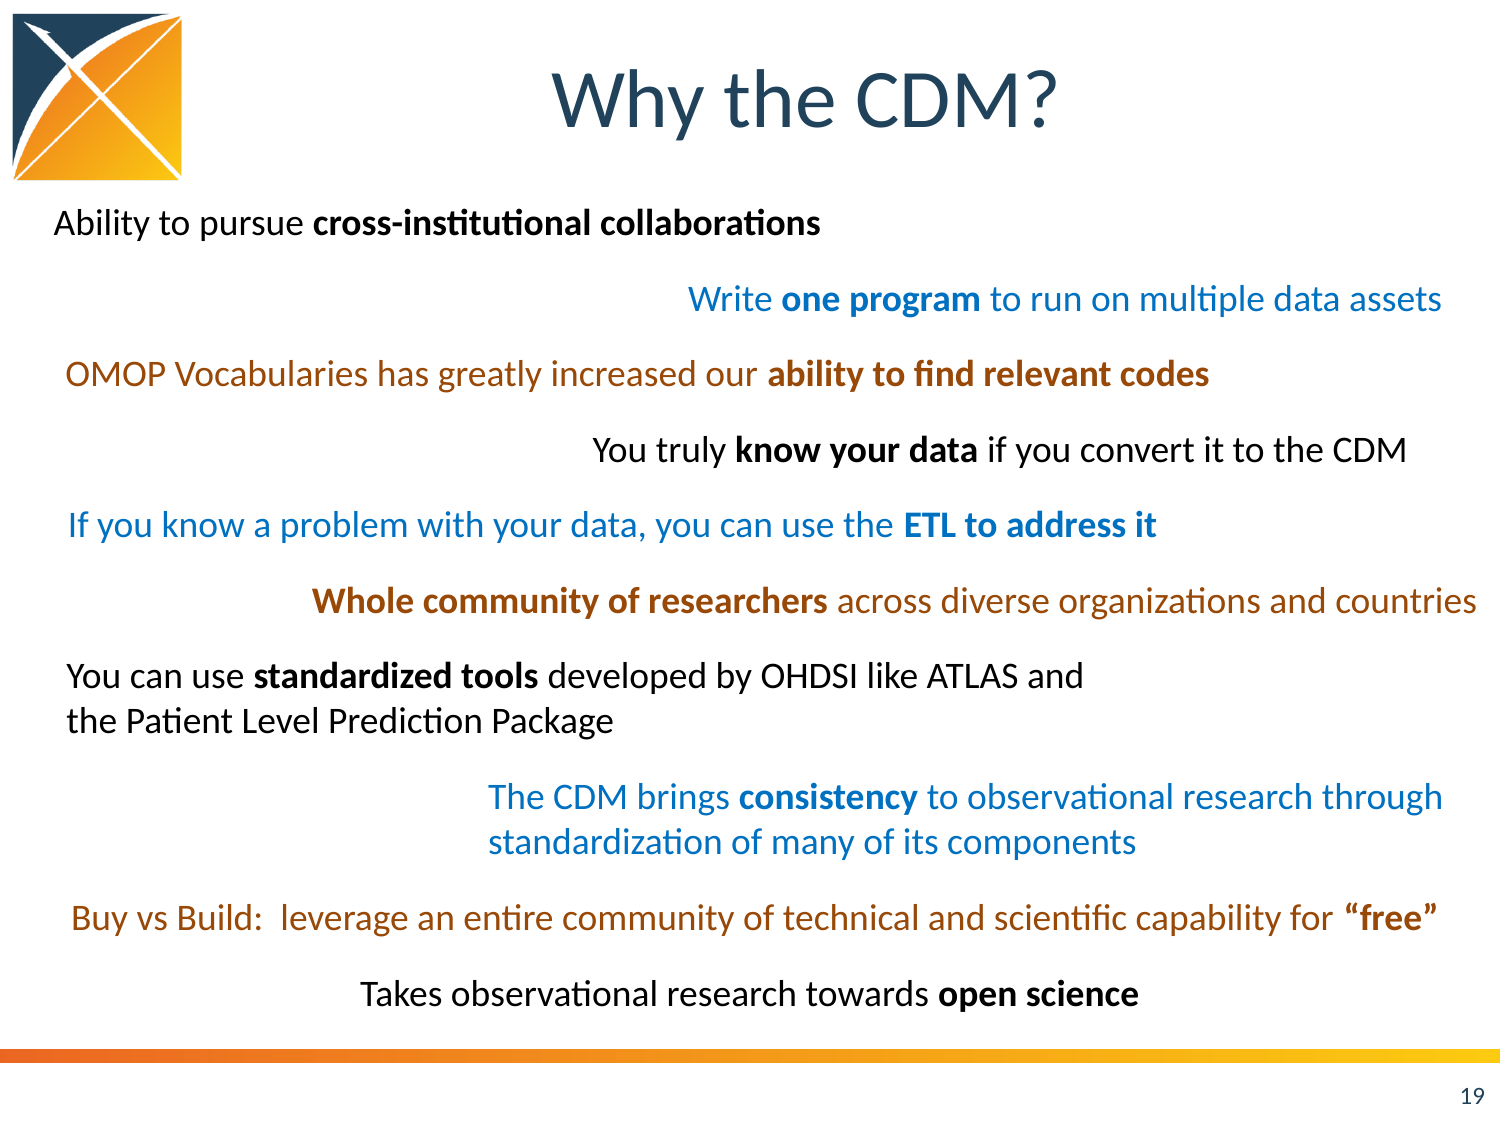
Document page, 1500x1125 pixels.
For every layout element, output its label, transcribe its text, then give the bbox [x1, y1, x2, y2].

text_box The CDM brings consistency to observational research through standardization of many of its components [473, 764, 1468, 870]
text_box Write one program to run on multiple data assets [673, 266, 1459, 326]
text_box Ability to pursue cross-institutional collaborations [38, 190, 837, 251]
text_box Takes observational research towards open science [345, 961, 1155, 1022]
text_box If you know a problem with your data, you can use the ETL to address it [53, 492, 1173, 553]
text_box You can use standardized tools developed by OHDSI like ATLAS and the Patient Level Prediction Package [51, 643, 1109, 749]
text_box You truly know your data if you convert it to the CDM [577, 417, 1423, 478]
picture [0, 0, 206, 200]
text_box Whole community of researchers across diverse organizations and countries [297, 568, 1500, 629]
text_box Buy vs Build: leverage an entire community of technical and scientific capability for “free” [56, 885, 1454, 946]
slide_number 19 [1149, 1065, 1500, 1125]
title Why the CDM? [187, 24, 1425, 163]
text_box OMOP Vocabularies has greatly increased our ability to find relevant codes [50, 341, 1226, 402]
